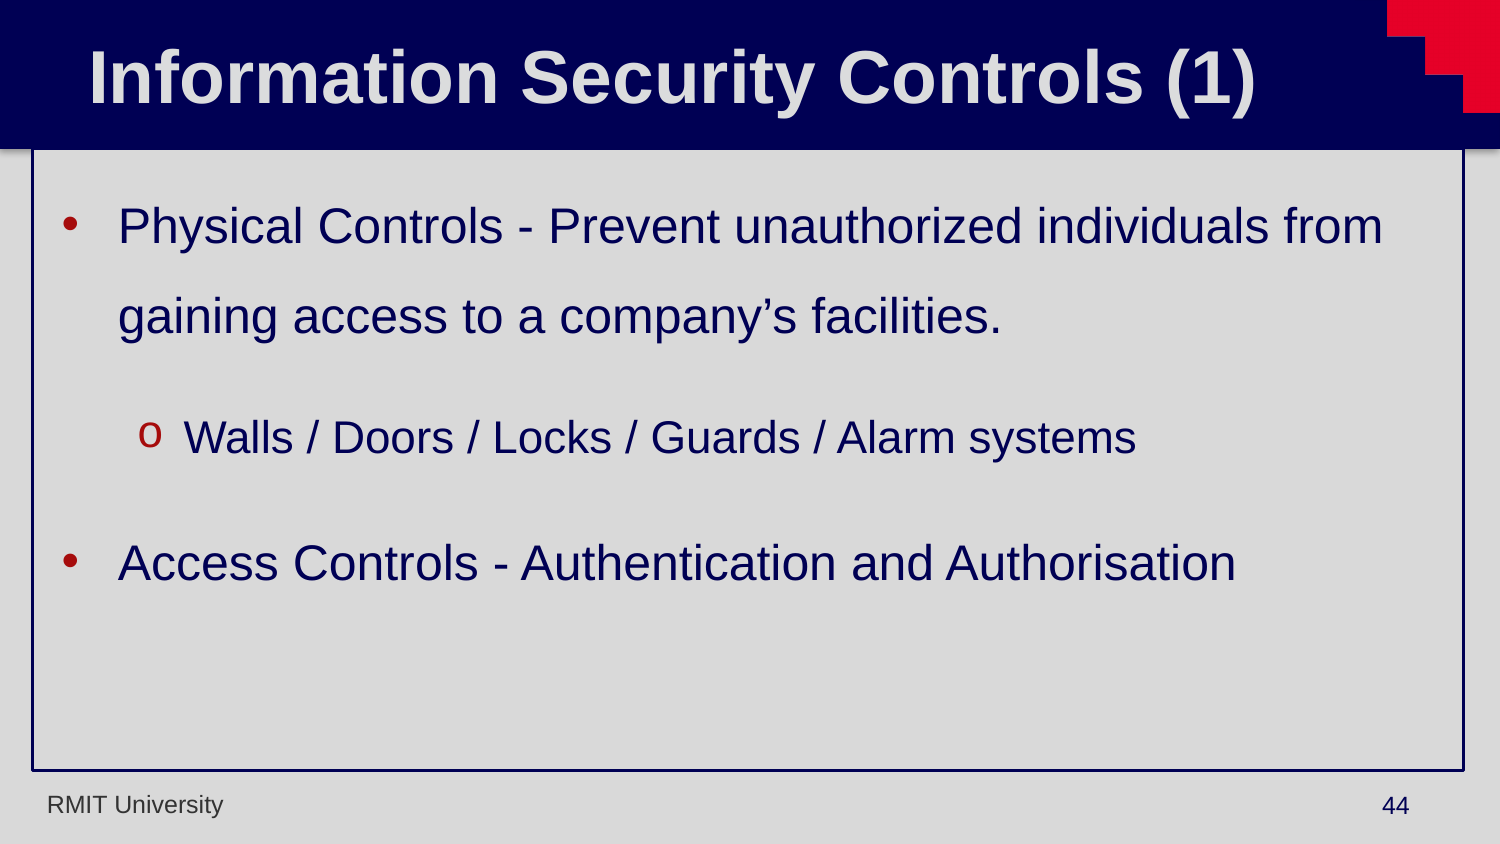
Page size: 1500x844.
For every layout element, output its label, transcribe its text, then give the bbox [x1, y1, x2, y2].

list Physical Controls - Prevent unauthorized individuals from gaining access to a company’s facilities. Walls / Doors / Locks / Guards / Alarm systems Access Controls - Authentication and Authorisation [31, 146, 1465, 772]
slide_number 44 [1074, 782, 1425, 827]
title Information Security Controls (1) [0, 0, 1356, 150]
picture [1387, 0, 1500, 113]
